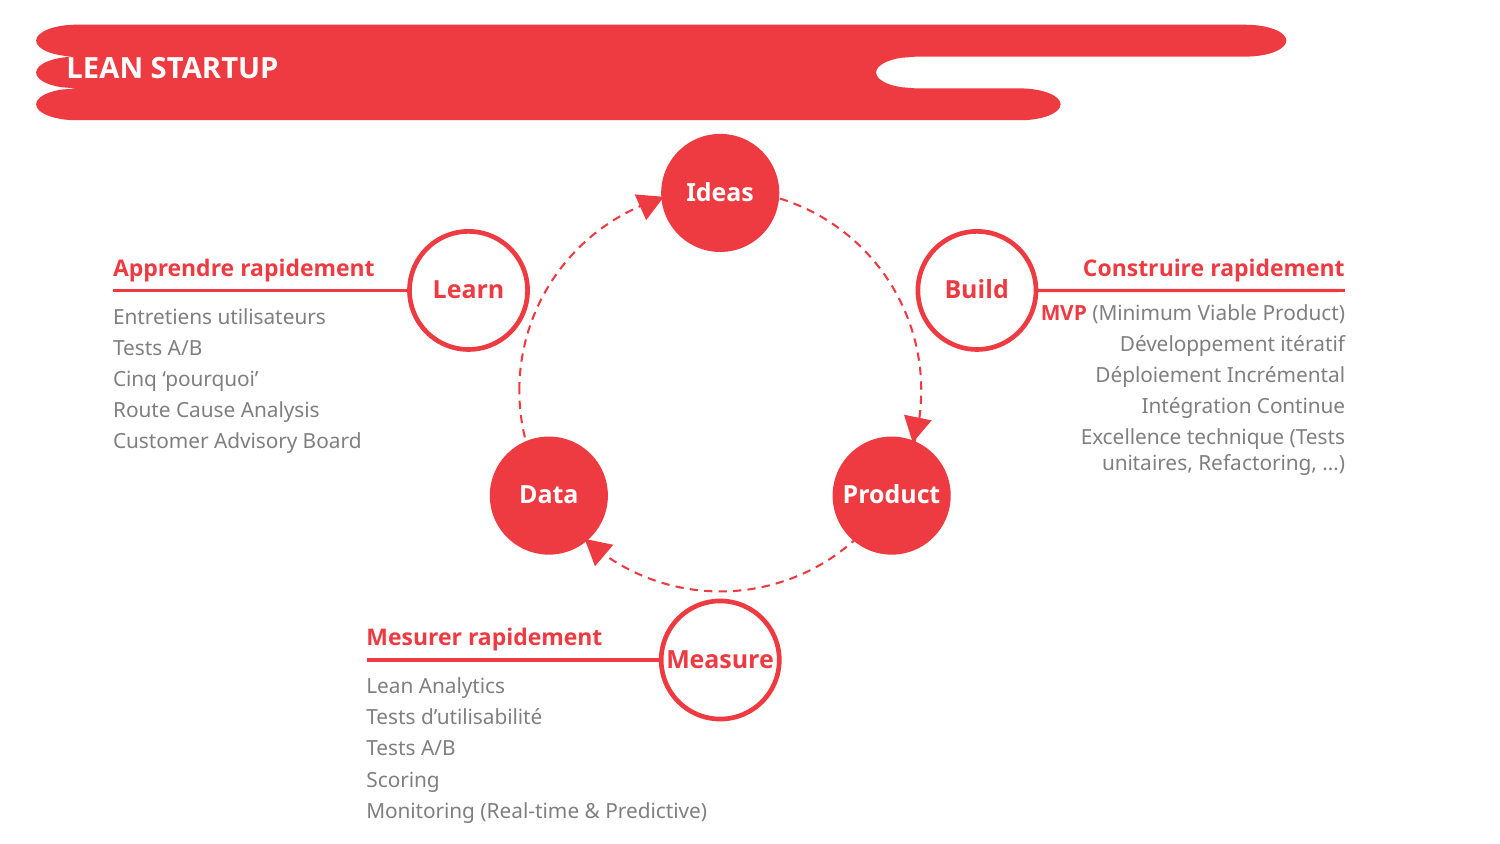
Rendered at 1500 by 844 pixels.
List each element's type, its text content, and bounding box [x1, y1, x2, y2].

text_box Product [832, 436, 951, 555]
text_box Data [489, 436, 608, 555]
text_box Construire rapidement [1001, 253, 1345, 281]
text_box [519, 198, 922, 592]
text_box LEAN STARTUP [66, 41, 466, 115]
text_box Entretiens utilisateurs Tests A/B Cinq ‘pourquoi’ Route Cause Analysis Customer Advisory Board [113, 303, 492, 454]
text_box Lean Analytics Tests d’utilisabilité Tests A/B Scoring Monitoring (Real-time & Predictive) [366, 672, 757, 823]
text_box [904, 414, 932, 443]
text_box [584, 538, 614, 567]
text_box Learn [409, 231, 528, 345]
text_box Apprendre rapidement [113, 253, 457, 281]
text_box Ideas [661, 133, 780, 252]
text_box Measure [661, 600, 780, 707]
text_box Build [917, 231, 1036, 350]
text_box MVP (Minimum Viable Product) Développement itératif Déploiement Incrémental Intégration Continue Excellence technique (Tests unitaires, Refactoring, …) [1011, 299, 1345, 506]
text_box Mesurer rapidement [366, 622, 711, 650]
text_box [634, 194, 664, 221]
text_box [35, 23, 1288, 122]
